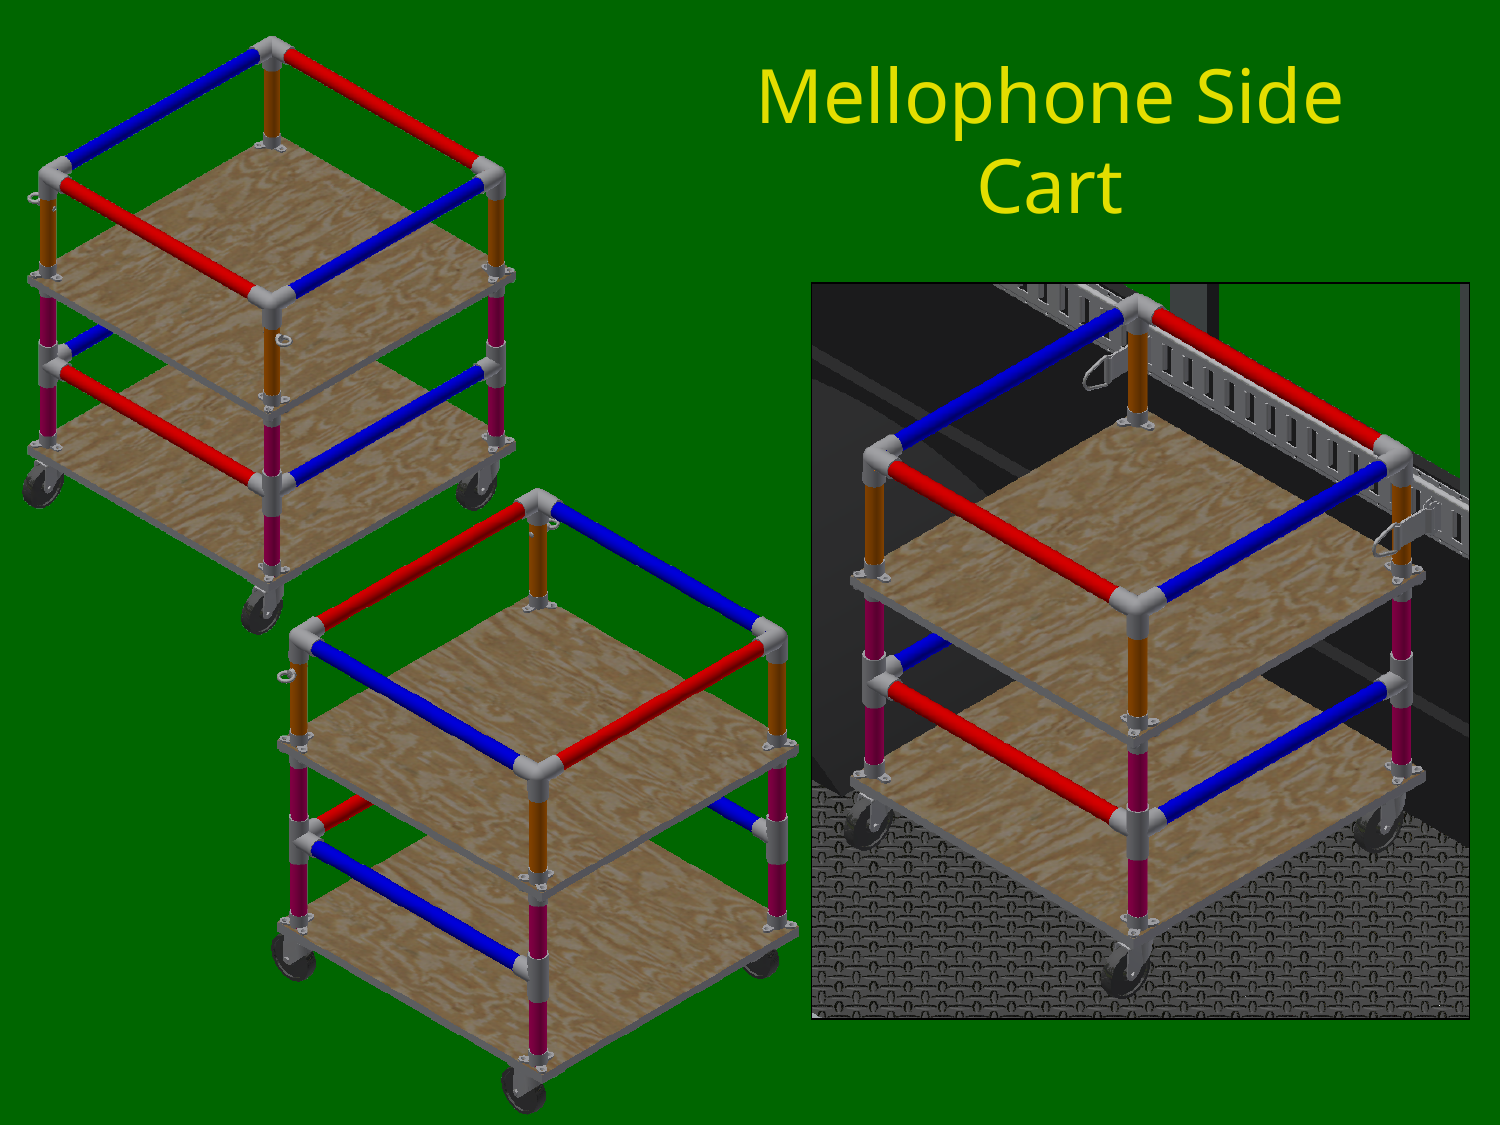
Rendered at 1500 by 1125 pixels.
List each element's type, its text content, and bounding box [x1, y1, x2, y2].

picture [1, 17, 1470, 1125]
title Mellophone Side Cart [675, 45, 1425, 233]
